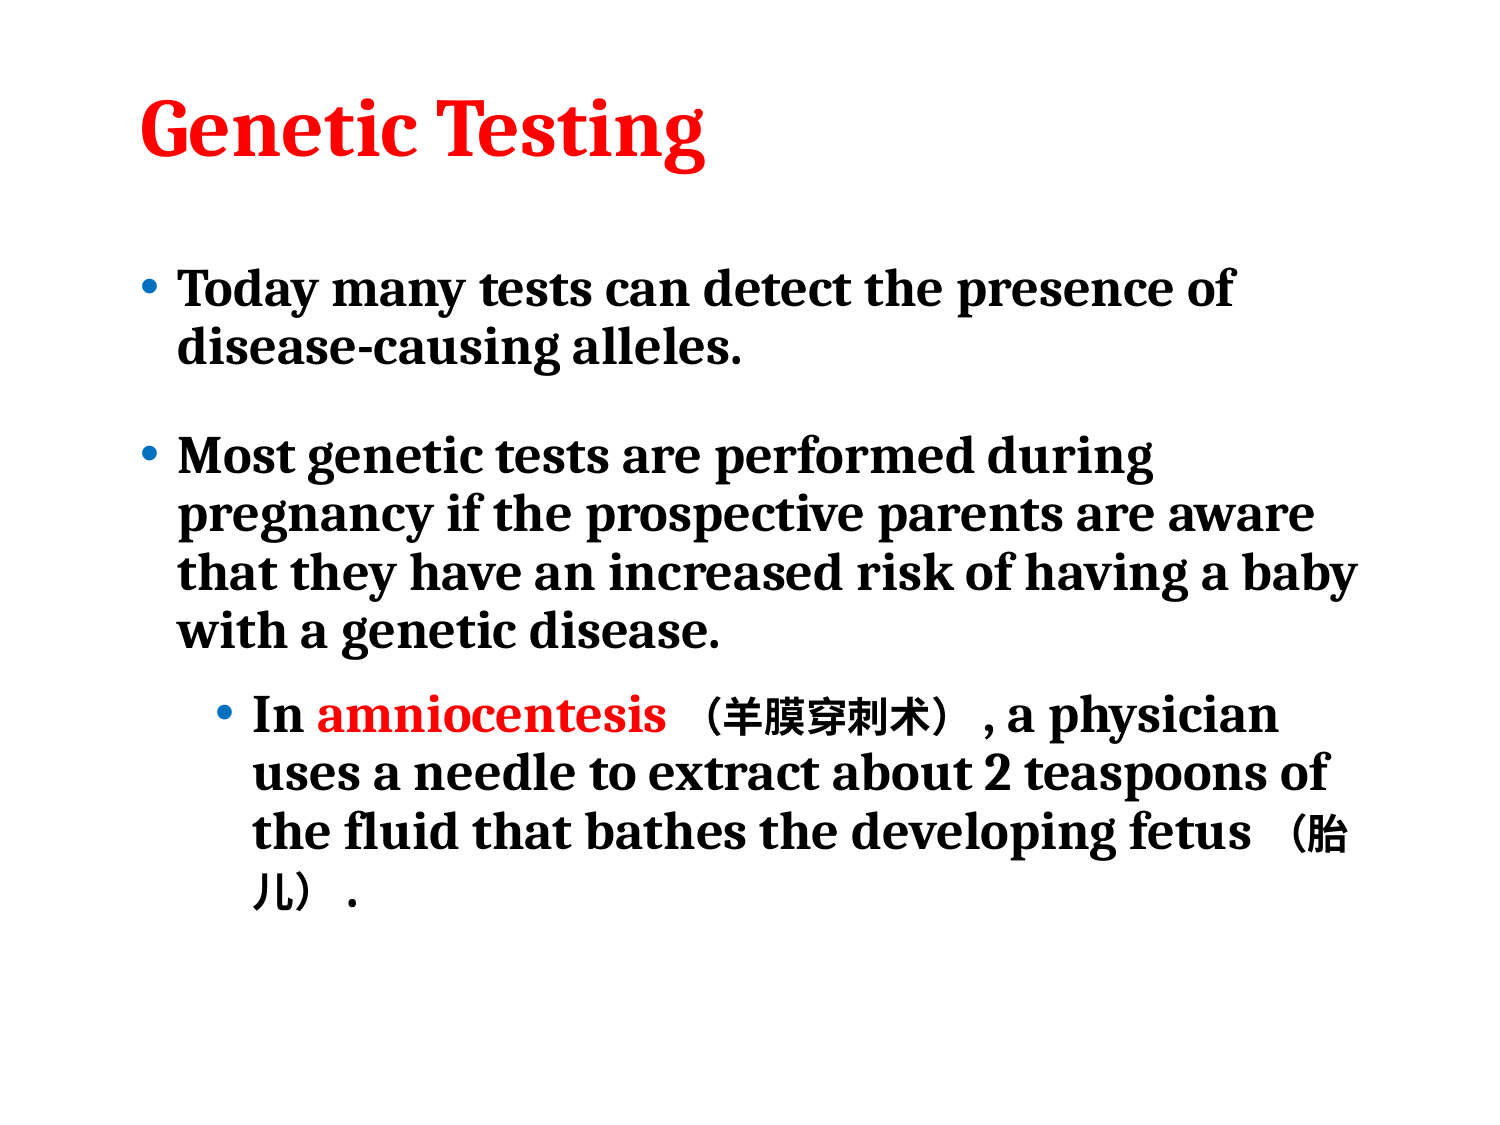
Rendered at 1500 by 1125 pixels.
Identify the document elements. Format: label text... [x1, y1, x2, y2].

list Today many tests can detect the presence of disease-causing alleles. Most genetic tests are performed during pregnancy if the prospective parents are aware that they have an increased risk of having a baby with a genetic disease. In amniocentesis（羊膜穿刺术）, a physician uses a needle to extract about 2 teaspoons of the fluid that bathes the developing fetus（胎儿）. [125, 251, 1400, 1014]
title Genetic Testing [125, 77, 1492, 235]
